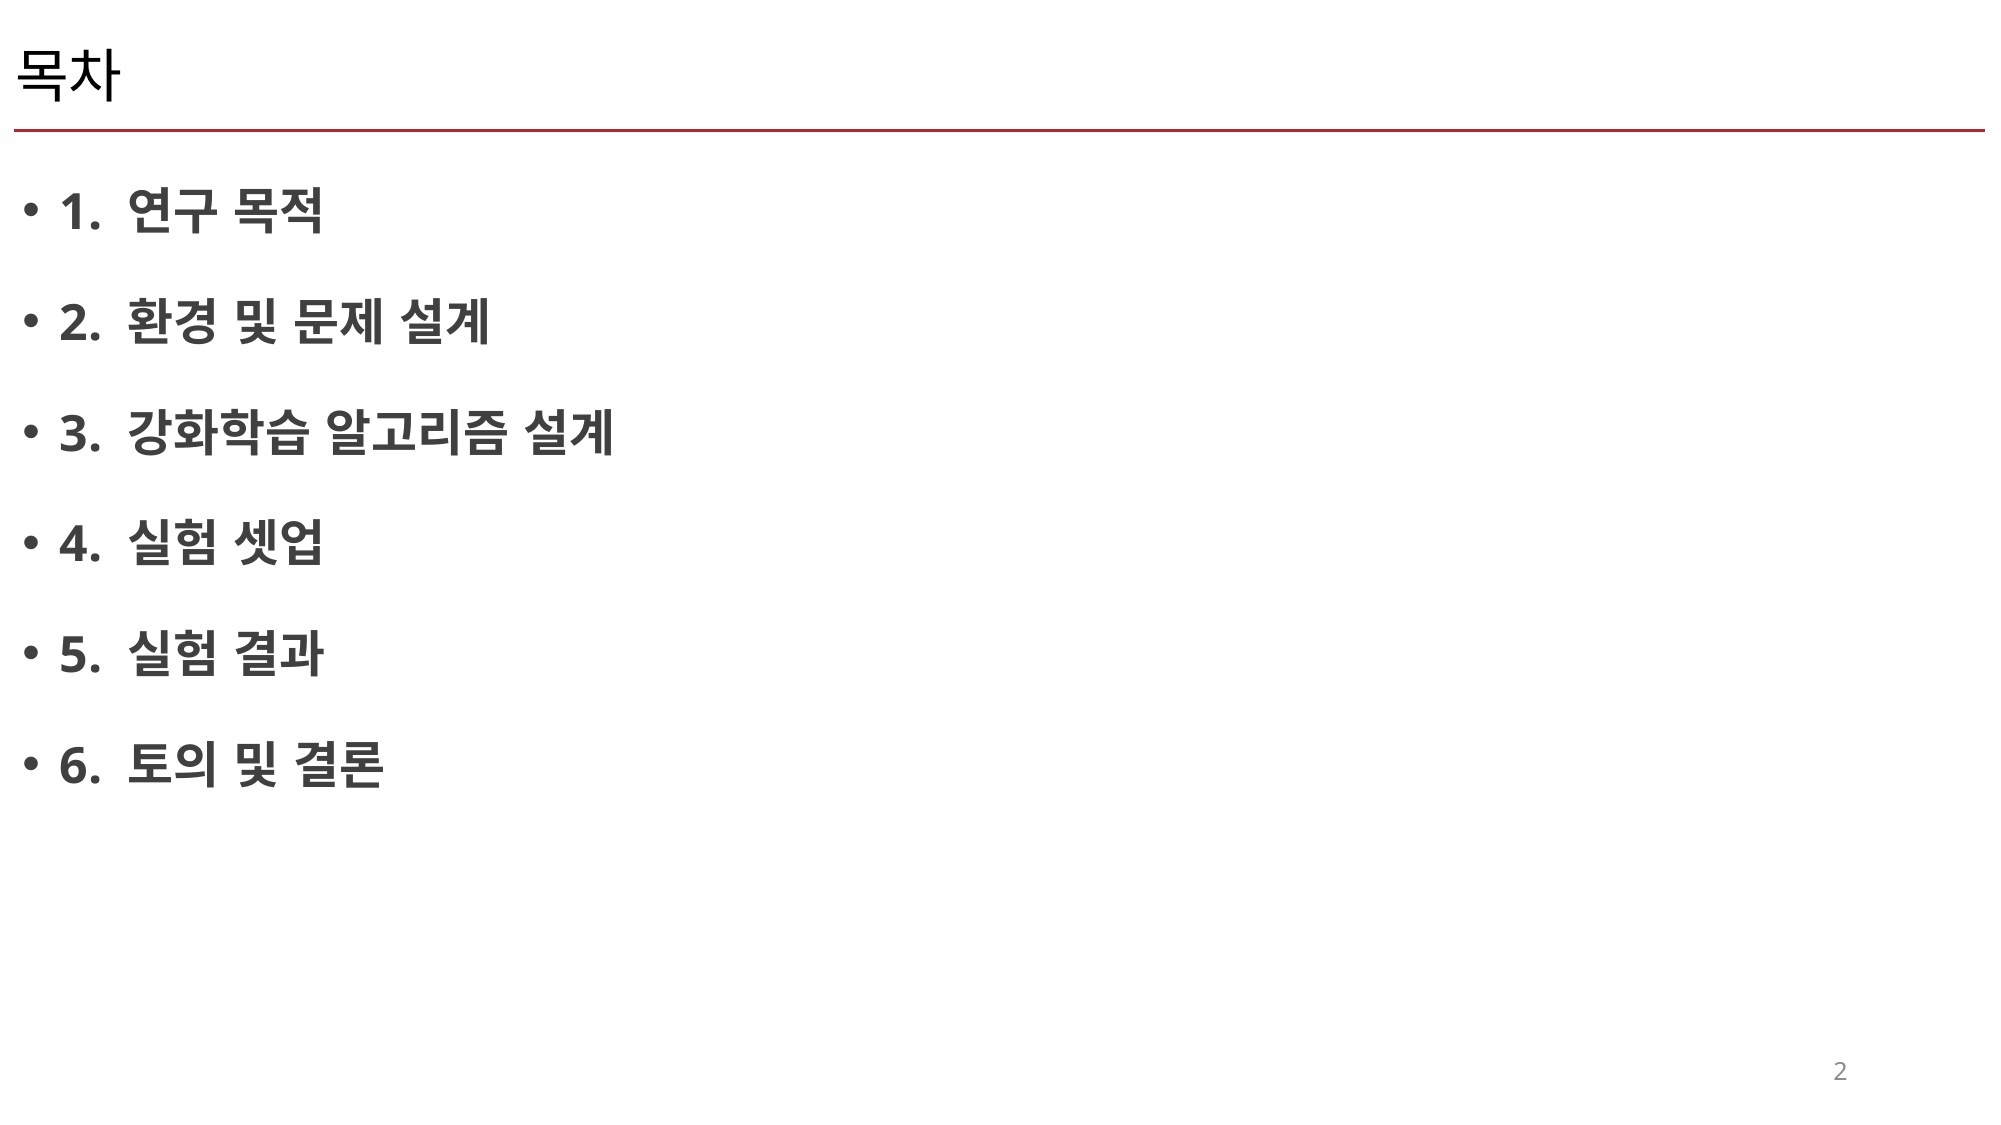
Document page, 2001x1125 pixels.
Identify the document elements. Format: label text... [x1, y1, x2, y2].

list 1. 연구 목적 2. 환경 및 문제 설계 3. 강화학습 알고리즘 설계 4. 실험 셋업 5. 실험 결과 6. 토의 및 결론 [7, 141, 1993, 1115]
title 목차 [0, 0, 2000, 157]
